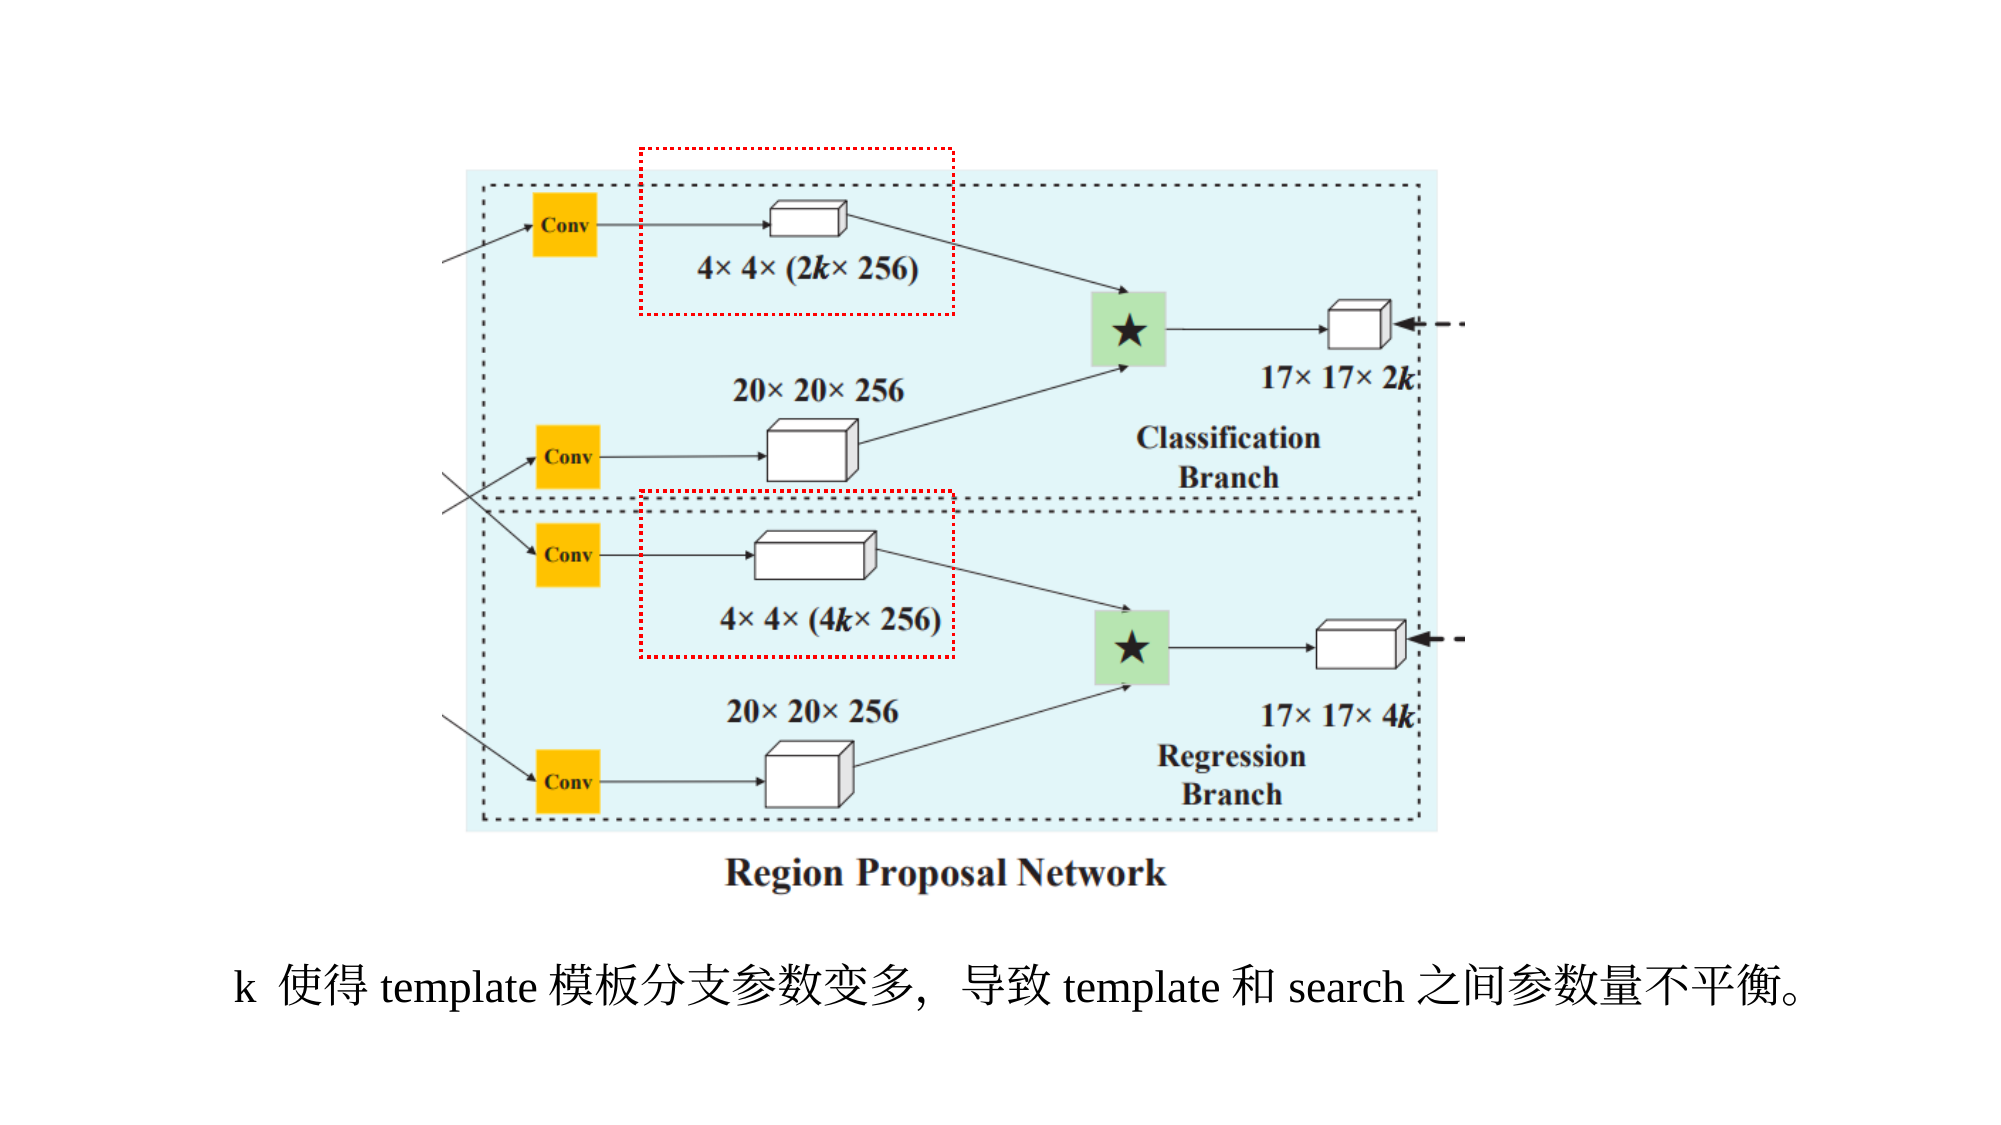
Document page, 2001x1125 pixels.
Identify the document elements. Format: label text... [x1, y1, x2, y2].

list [441, 120, 1465, 917]
text_box k 使得template模板分支参数变多，导致template和search之间参数量不平衡。 [218, 949, 1843, 1020]
